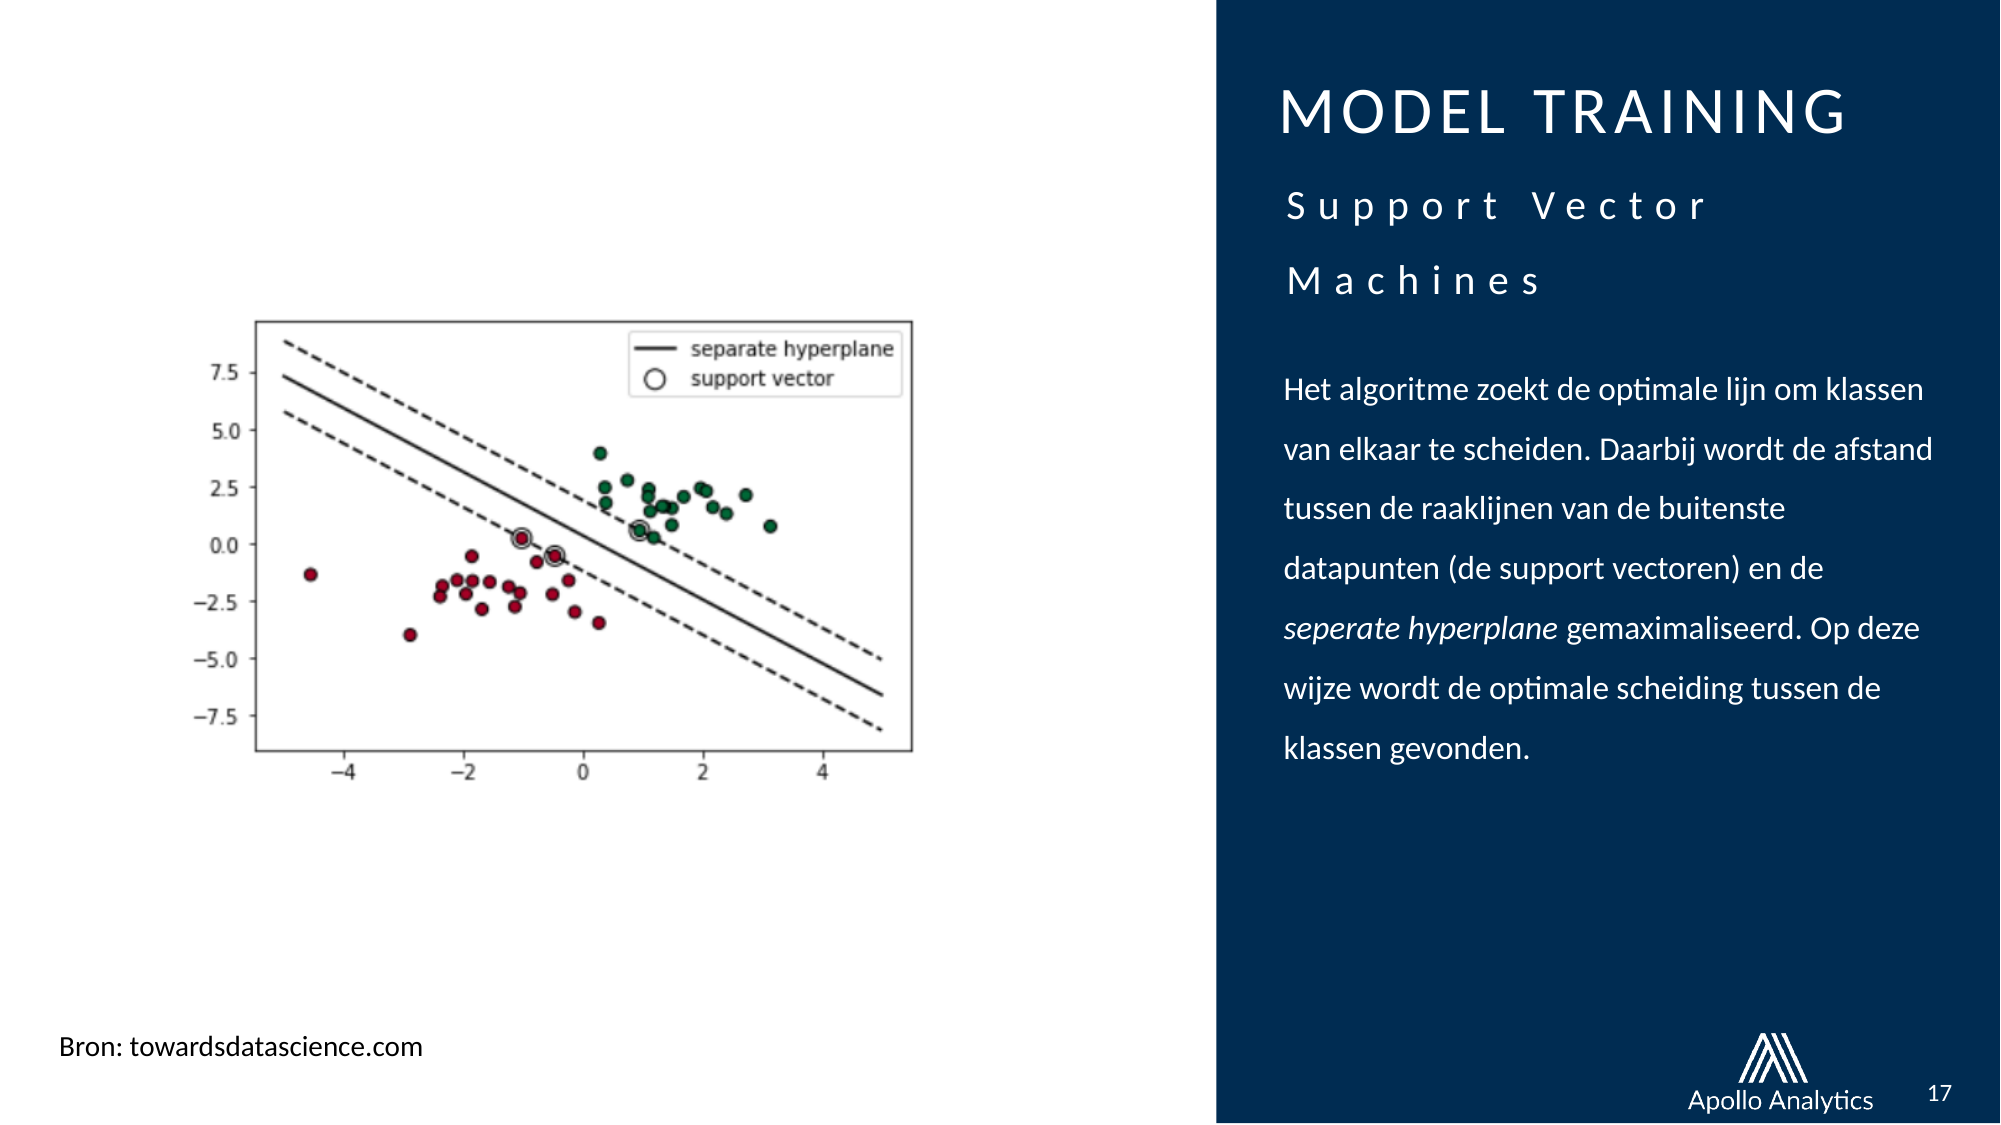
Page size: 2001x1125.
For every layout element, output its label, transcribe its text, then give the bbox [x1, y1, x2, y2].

list Het algoritme zoekt de optimale lijn om klassen van elkaar te scheiden. Daarbij wordt de afstand tussen de raaklijnen van de buitenste datapunten (de support vectoren) en de seperate hyperplane gemaximaliseerd. Op deze wijze wordt de optimale scheiding tussen de klassen gevonden. [1283, 339, 1943, 977]
picture [136, 287, 979, 809]
list Support Vector Machines [1286, 194, 1941, 262]
text_box Bron: towardsdatascience.com [44, 1020, 717, 1070]
picture [1681, 1027, 1883, 1116]
title Model training [1278, 59, 1938, 154]
slide_number 17 [1894, 1061, 1968, 1121]
